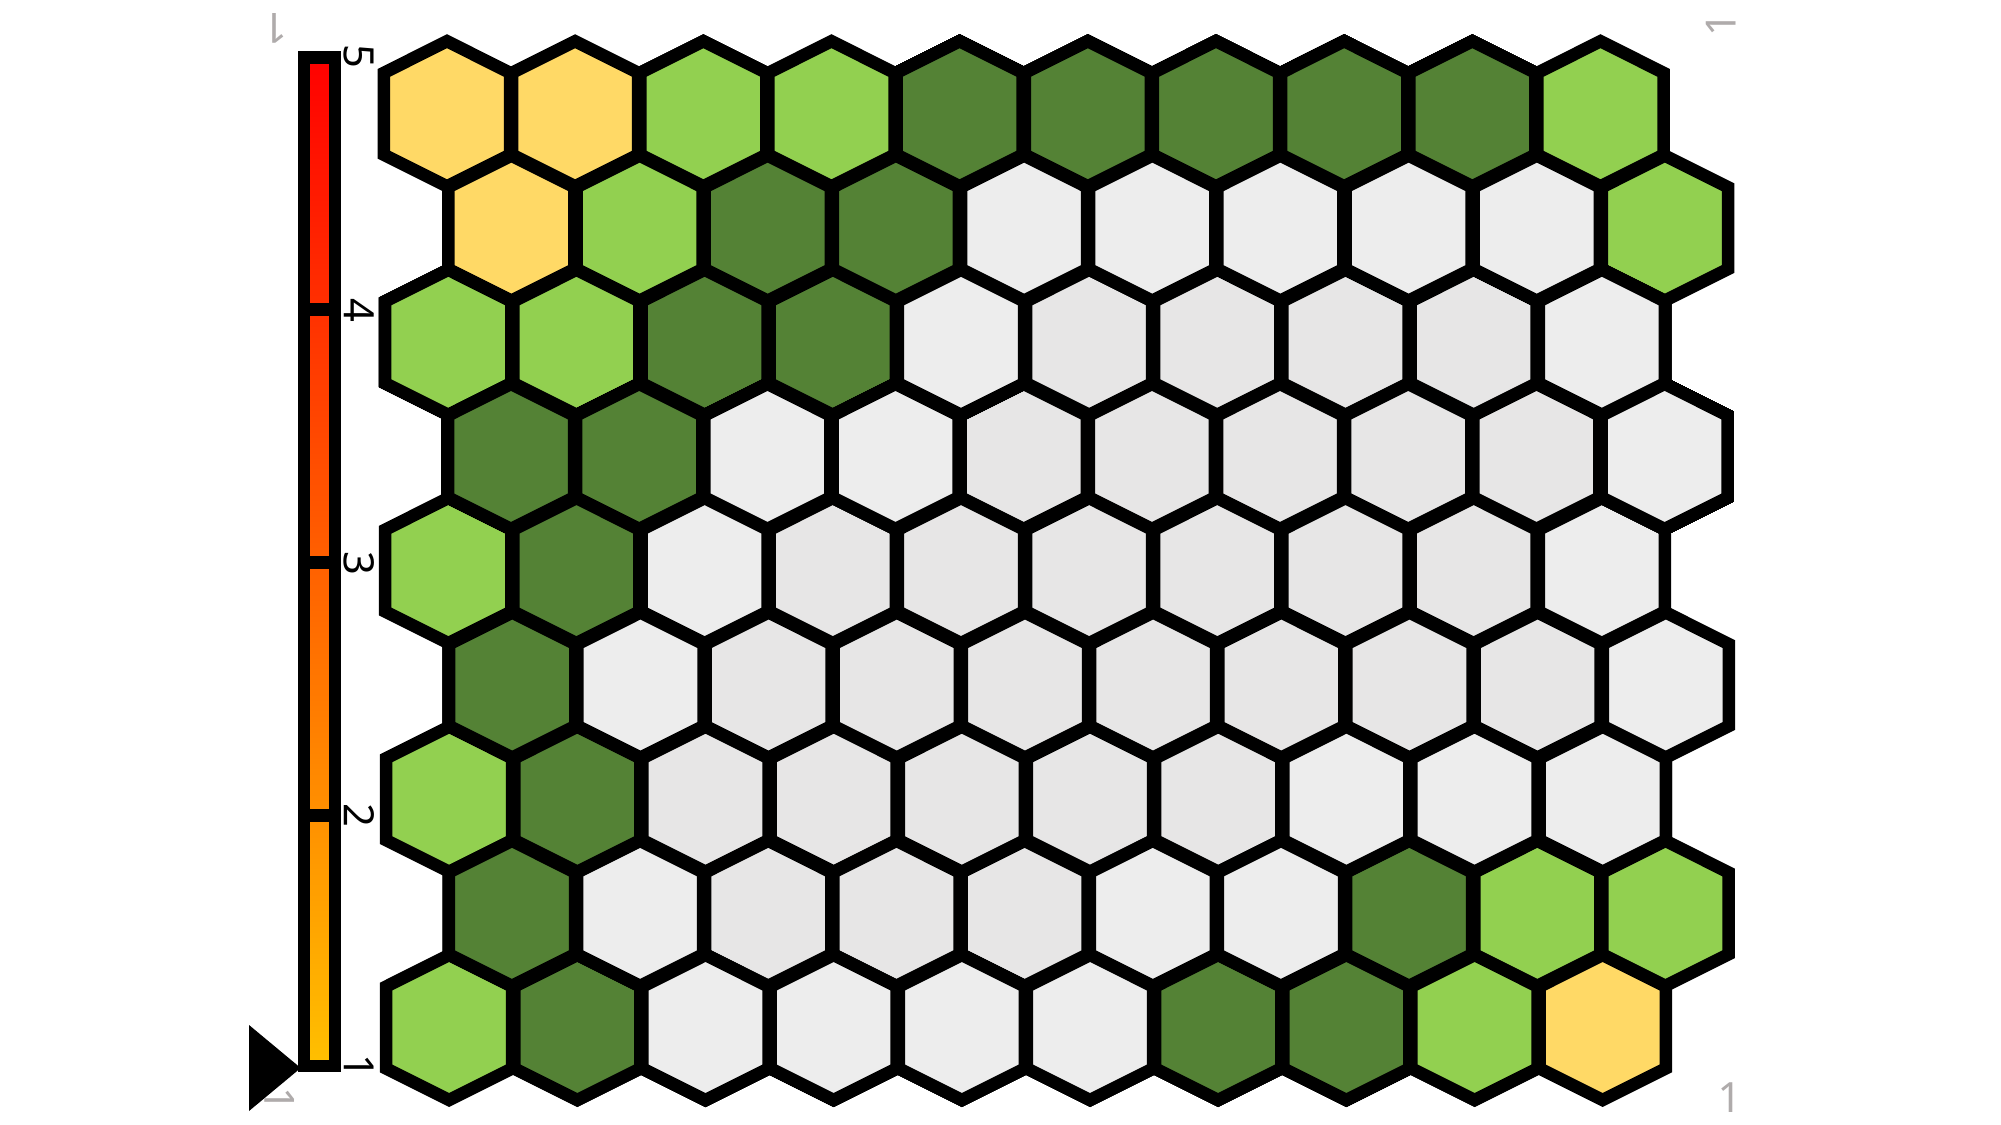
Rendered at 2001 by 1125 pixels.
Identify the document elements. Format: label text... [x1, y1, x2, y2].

text_box [1088, 839, 1216, 986]
text_box [448, 611, 576, 759]
text_box [511, 40, 639, 188]
text_box [959, 154, 1088, 302]
text_box [512, 268, 640, 414]
text_box [1346, 611, 1474, 757]
text_box 1 [1686, 0, 1752, 52]
text_box [898, 953, 1026, 1102]
text_box [1155, 956, 1282, 1102]
text_box [705, 611, 833, 757]
text_box [1154, 725, 1282, 871]
text_box [1089, 611, 1217, 757]
text_box [705, 839, 833, 985]
text_box [833, 839, 961, 985]
text_box [1600, 382, 1729, 531]
text_box 5 [328, 29, 393, 84]
text_box [1539, 725, 1667, 873]
text_box [447, 156, 575, 300]
text_box [1410, 496, 1538, 643]
text_box [1346, 842, 1474, 988]
text_box [1539, 953, 1667, 1102]
text_box [1215, 382, 1345, 528]
text_box [1088, 154, 1216, 302]
text_box [833, 611, 961, 757]
text_box [1410, 271, 1537, 414]
text_box [770, 725, 898, 871]
text_box [1411, 725, 1539, 873]
text_box [1216, 839, 1346, 988]
text_box [642, 725, 770, 871]
text_box [1026, 271, 1153, 414]
text_box [1538, 497, 1666, 643]
text_box [576, 611, 705, 759]
text_box [1282, 271, 1410, 414]
text_box [1282, 725, 1411, 873]
text_box [768, 40, 895, 186]
text_box 1 [248, 1072, 314, 1125]
text_box [769, 499, 897, 643]
text_box [1025, 496, 1153, 642]
text_box [382, 40, 511, 188]
text_box [1216, 154, 1344, 302]
text_box [1344, 154, 1473, 302]
text_box [770, 953, 898, 1102]
text_box 4 [328, 283, 393, 338]
text_box [1474, 842, 1602, 985]
text_box [1474, 611, 1602, 757]
text_box [1472, 154, 1601, 302]
text_box [1537, 268, 1666, 416]
text_box [1217, 611, 1346, 757]
text_box [384, 498, 512, 645]
text_box [513, 956, 641, 1102]
text_box [1153, 496, 1282, 643]
text_box 1 [1702, 1063, 1757, 1125]
text_box [446, 382, 576, 531]
text_box [512, 496, 640, 643]
text_box [249, 1025, 301, 1072]
text_box [1280, 40, 1409, 186]
text_box 1 [248, 0, 302, 64]
text_box [703, 382, 831, 530]
text_box [1473, 382, 1600, 528]
text_box [1026, 953, 1155, 1102]
text_box [1087, 382, 1215, 528]
text_box [1025, 725, 1154, 871]
text_box [831, 382, 960, 531]
text_box [575, 840, 705, 988]
text_box [1282, 956, 1411, 1102]
text_box [832, 154, 959, 302]
text_box [1602, 840, 1730, 987]
text_box 2 [328, 788, 387, 843]
text_box [1411, 953, 1539, 1102]
text_box [641, 953, 770, 1102]
text_box [640, 496, 769, 645]
text_box [447, 839, 576, 988]
text_box [385, 954, 513, 1102]
text_box [640, 268, 769, 414]
text_box [1408, 40, 1537, 186]
text_box [896, 269, 1026, 416]
text_box [513, 726, 642, 873]
text_box 1 [328, 1039, 393, 1094]
text_box [961, 611, 1089, 757]
text_box [385, 726, 513, 872]
text_box 3 [328, 537, 384, 591]
text_box [303, 56, 336, 1067]
text_box [1282, 496, 1410, 643]
text_box [1602, 611, 1730, 759]
text_box [1345, 382, 1473, 528]
text_box [1152, 40, 1281, 186]
text_box [1153, 271, 1282, 414]
text_box [384, 268, 512, 415]
text_box [898, 725, 1025, 871]
text_box [1024, 40, 1152, 186]
text_box [961, 839, 1088, 985]
text_box [639, 40, 768, 186]
text_box [769, 271, 896, 414]
text_box [1601, 154, 1730, 302]
text_box [895, 40, 1024, 186]
text_box [576, 382, 703, 528]
text_box [703, 154, 832, 302]
text_box [897, 496, 1025, 643]
text_box [960, 383, 1087, 528]
text_box [575, 154, 703, 300]
text_box [1537, 40, 1665, 188]
